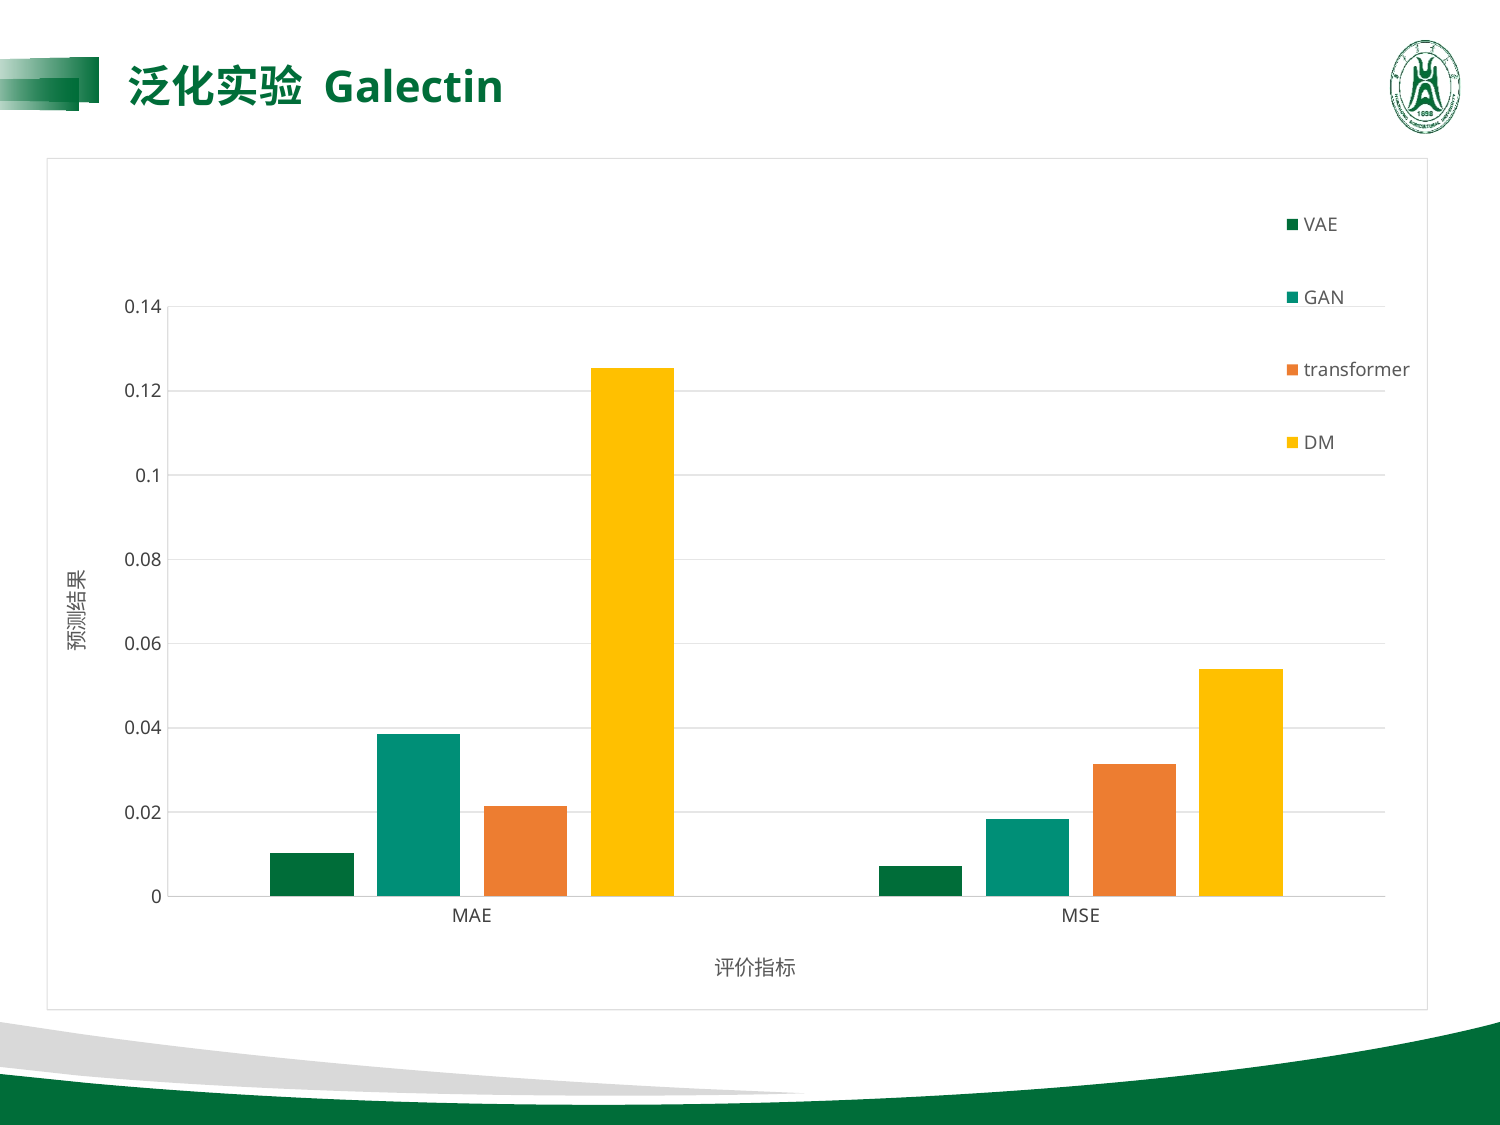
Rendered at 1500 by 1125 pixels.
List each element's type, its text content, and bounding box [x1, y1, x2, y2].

text_box 泛化实验 Galectin [113, 51, 1002, 157]
chart [46, 157, 1428, 1011]
picture [1385, 33, 1464, 137]
slide_number [1148, 1062, 1486, 1122]
